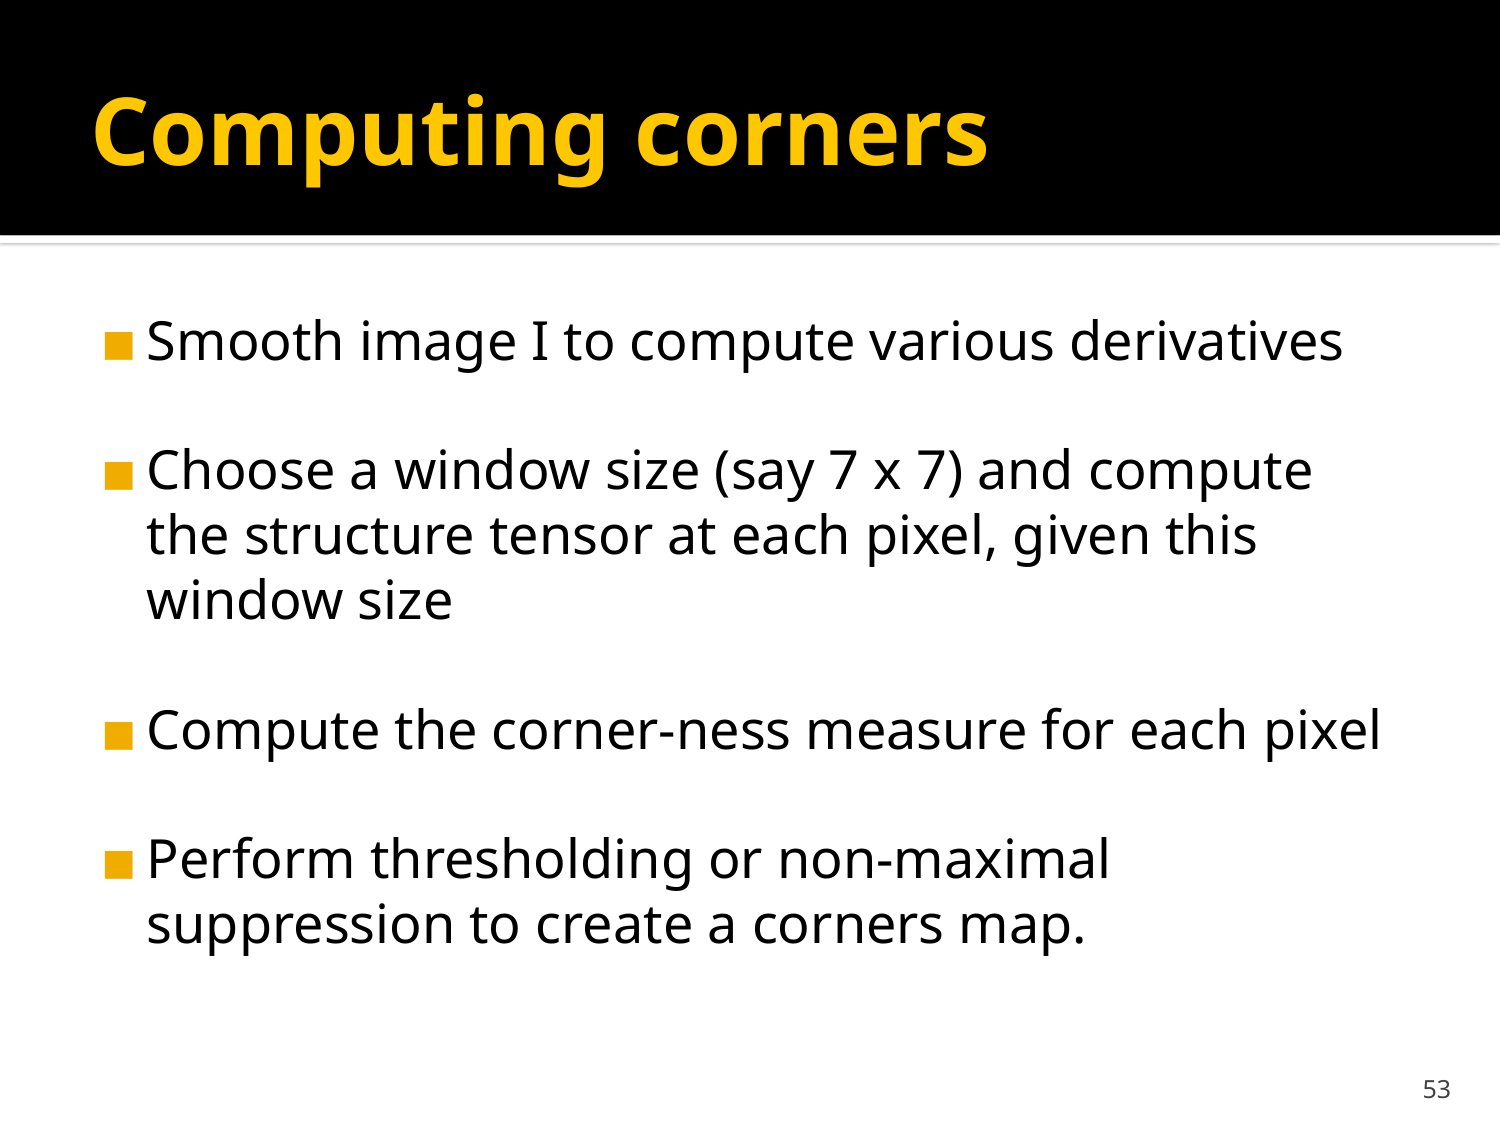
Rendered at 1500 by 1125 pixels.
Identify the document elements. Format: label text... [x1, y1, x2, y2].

slide_number ‹#› [1345, 1062, 1467, 1108]
title Computing corners [75, 25, 1425, 231]
list Smooth image I to compute various derivatives Choose a window size (say 7 x 7) and compute the structure tensor at each pixel, given this window size Compute the corner-ness measure for each pixel Perform thresholding or non-maximal suppression to create a corners map. [75, 291, 1425, 1050]
